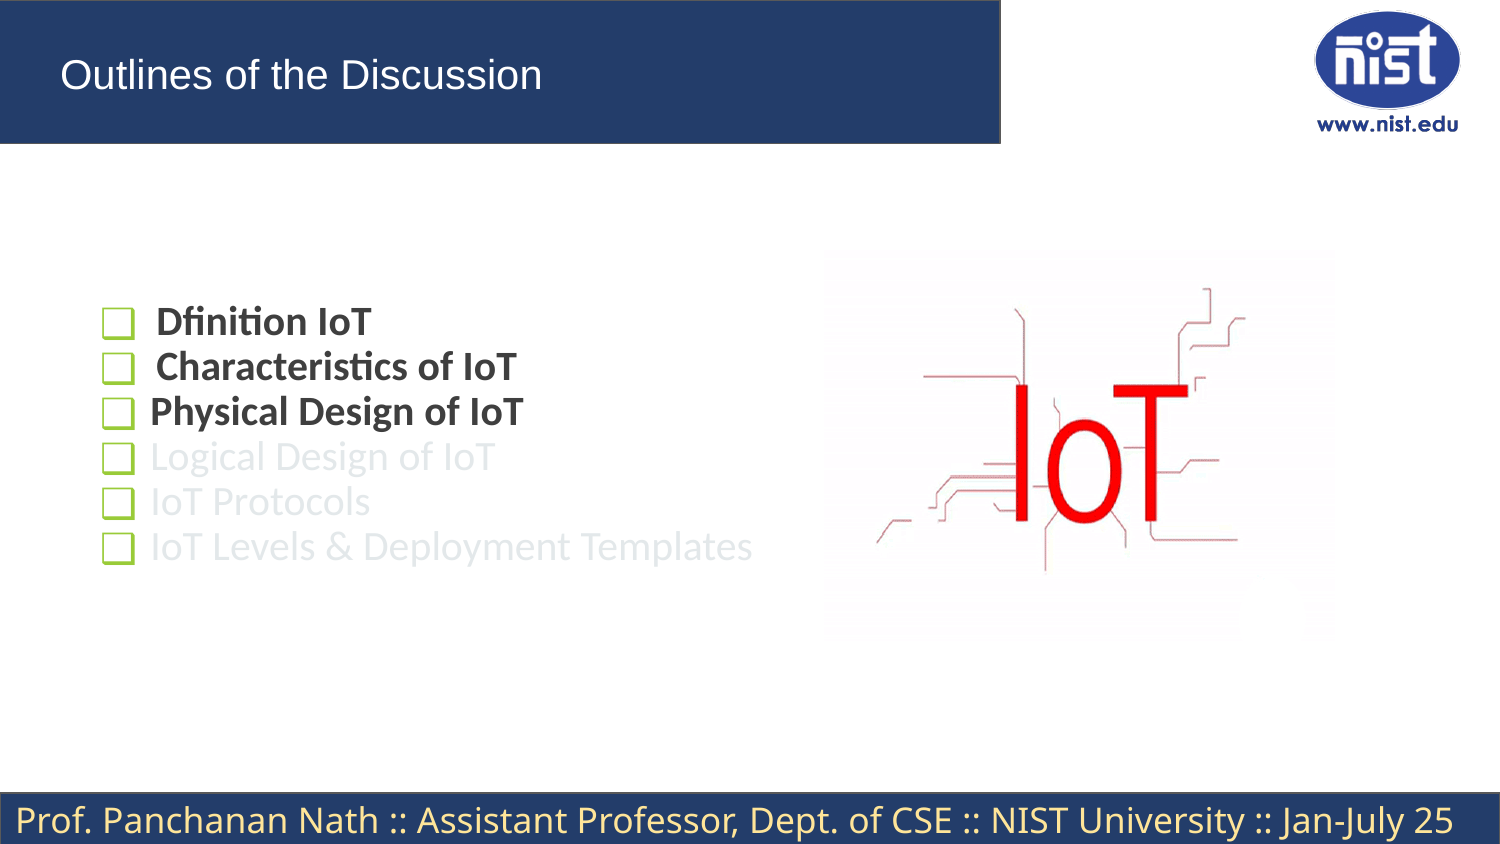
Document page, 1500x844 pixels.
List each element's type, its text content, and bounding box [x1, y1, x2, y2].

text_box Dfinition IoT Characteristics of IoT Physical Design of IoT Logical Design of IoT IoT Protocols IoT Levels & Deployment Templates [85, 292, 770, 578]
text_box [0, 0, 1000, 144]
text_box Prof. Panchanan Nath :: Assistant Professor, Dept. of CSE :: NIST University :: Jan-July 25 [0, 789, 1500, 844]
picture [775, 244, 1383, 652]
text_box Outlines of the Discussion [44, 39, 712, 105]
picture [1300, 3, 1474, 142]
